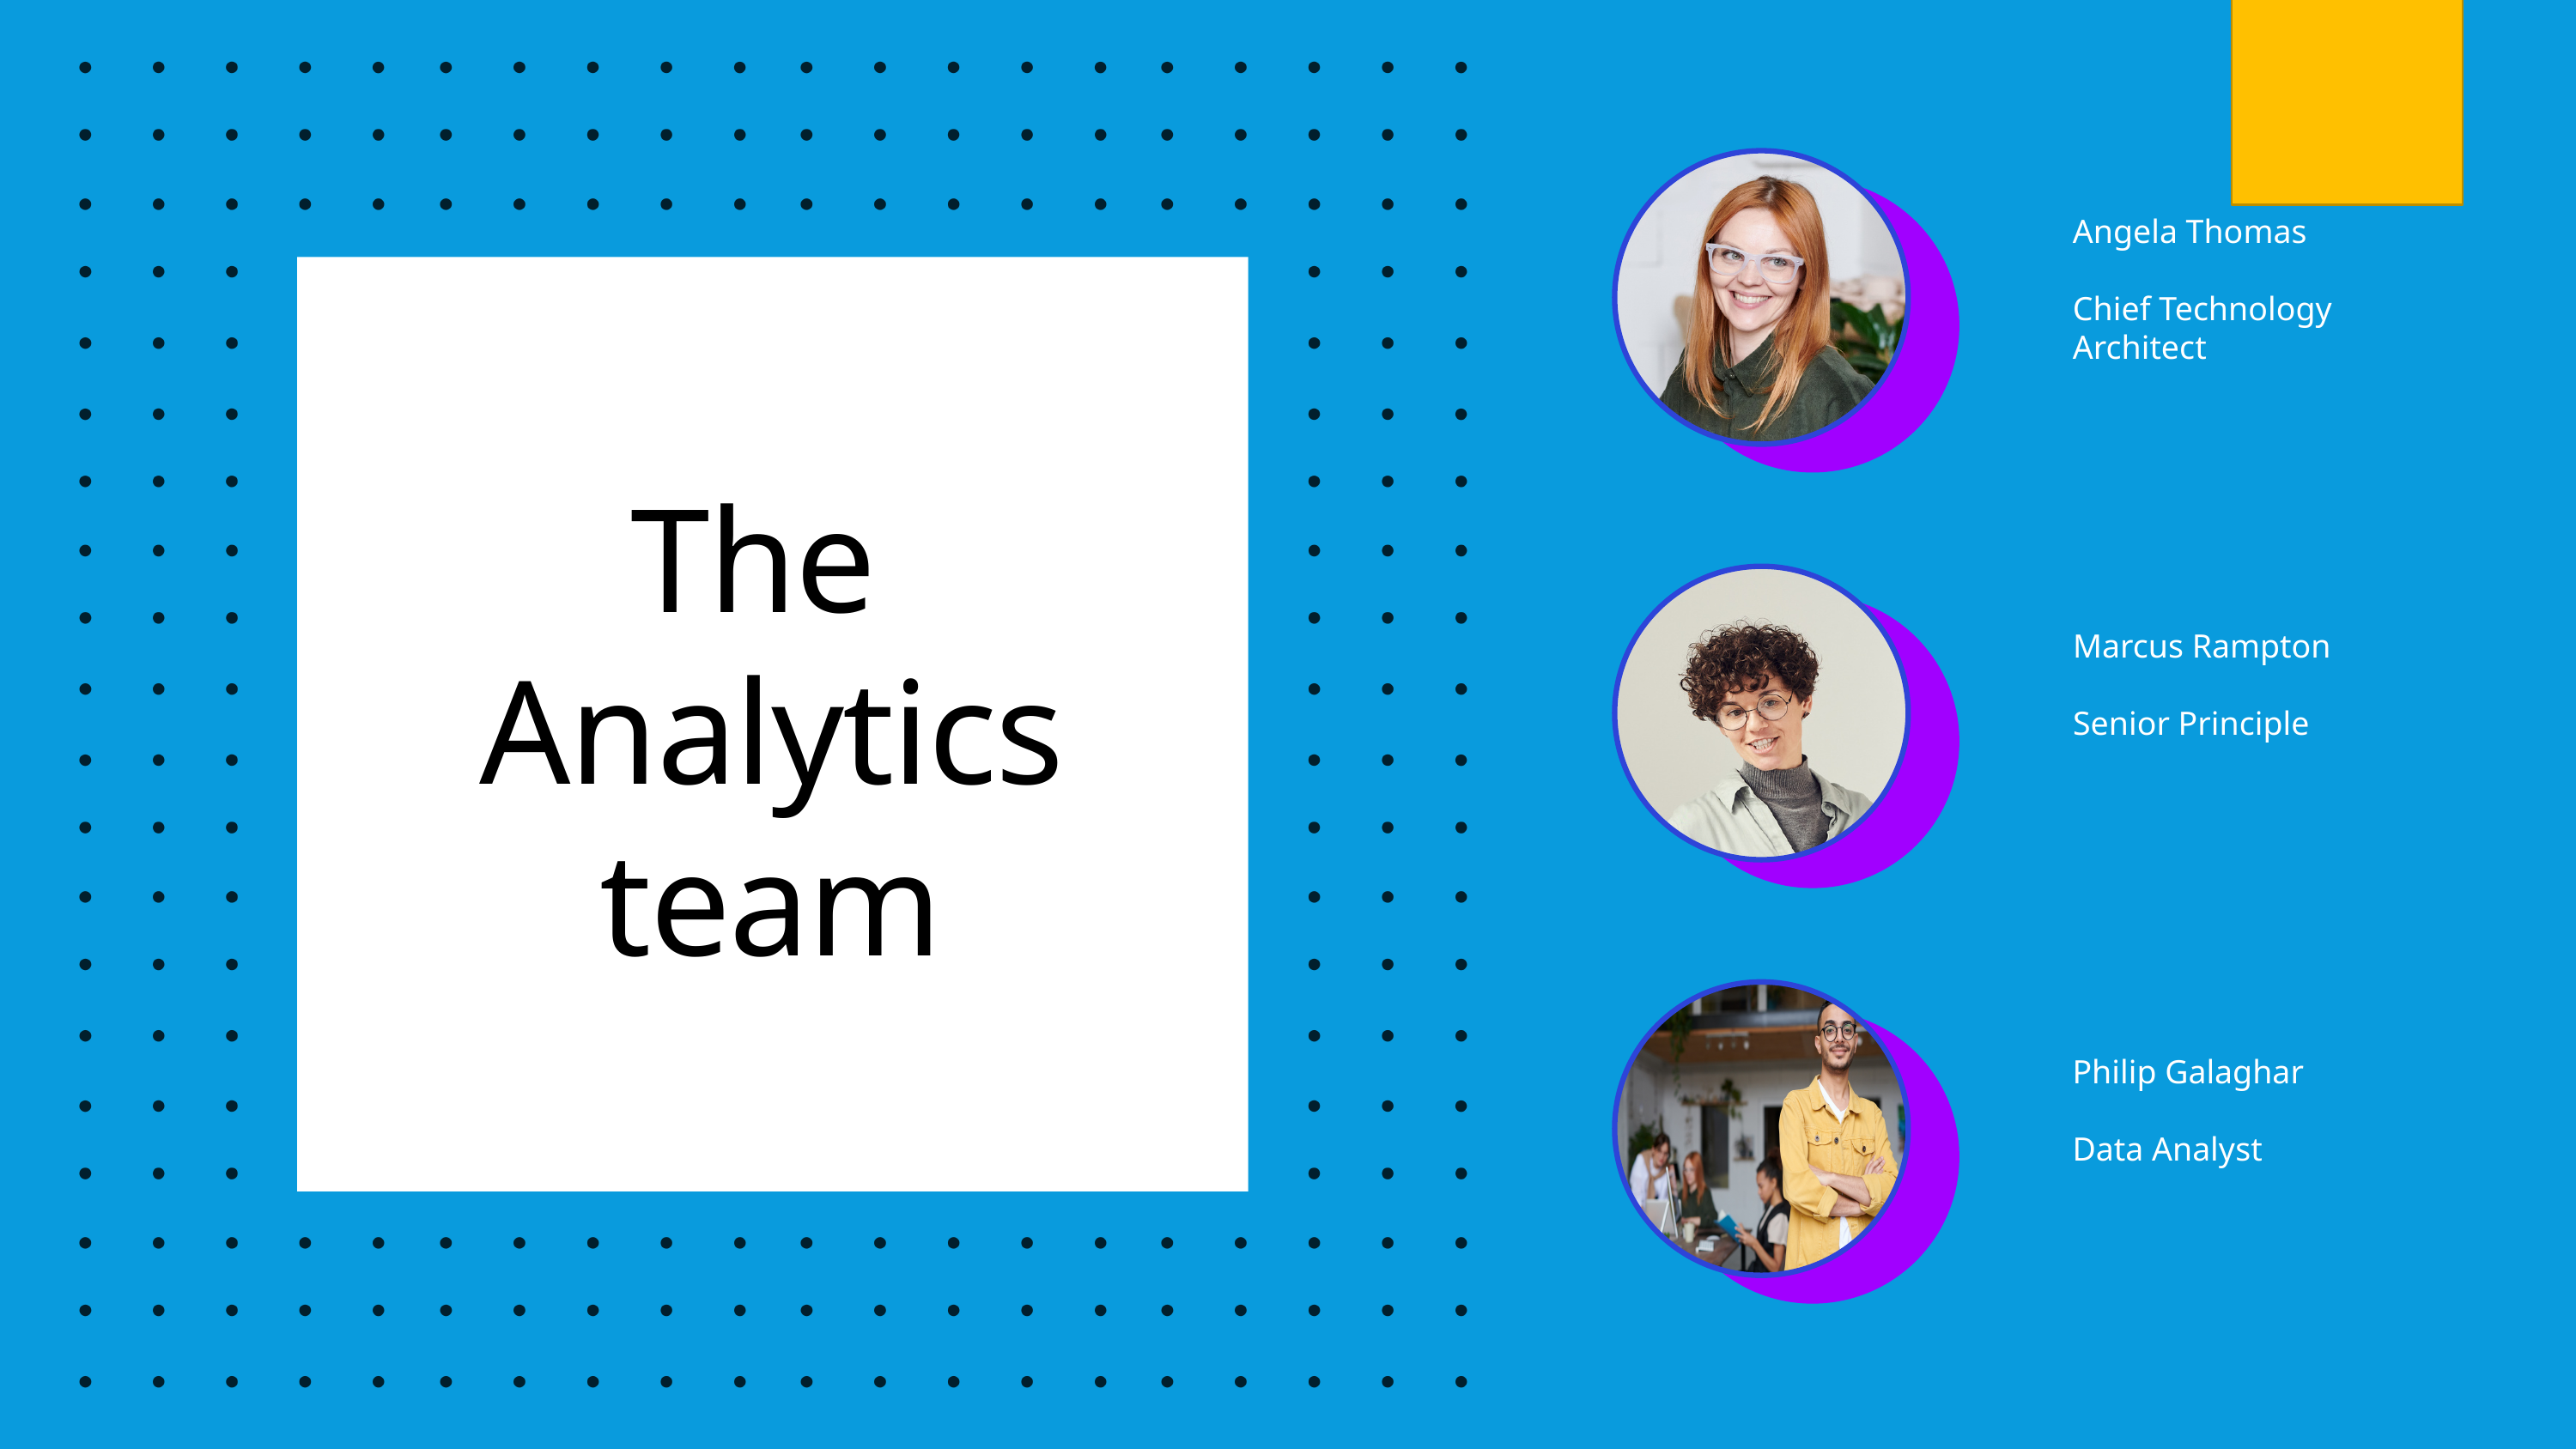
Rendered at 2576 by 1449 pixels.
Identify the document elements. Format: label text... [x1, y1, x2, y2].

text_box Marcus Rampton Senior Principle [2060, 620, 2576, 749]
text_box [70, 57, 1472, 1392]
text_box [1607, 563, 1916, 863]
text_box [1607, 144, 1916, 451]
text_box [1665, 594, 1960, 888]
text_box [2231, 0, 2464, 206]
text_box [1665, 179, 1960, 473]
text_box Philip Galaghar Data Analyst [2059, 1045, 2461, 1174]
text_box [1665, 1009, 1960, 1304]
text_box Angela Thomas Chief Technology Architect [2060, 204, 2576, 373]
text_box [1607, 975, 1916, 1282]
